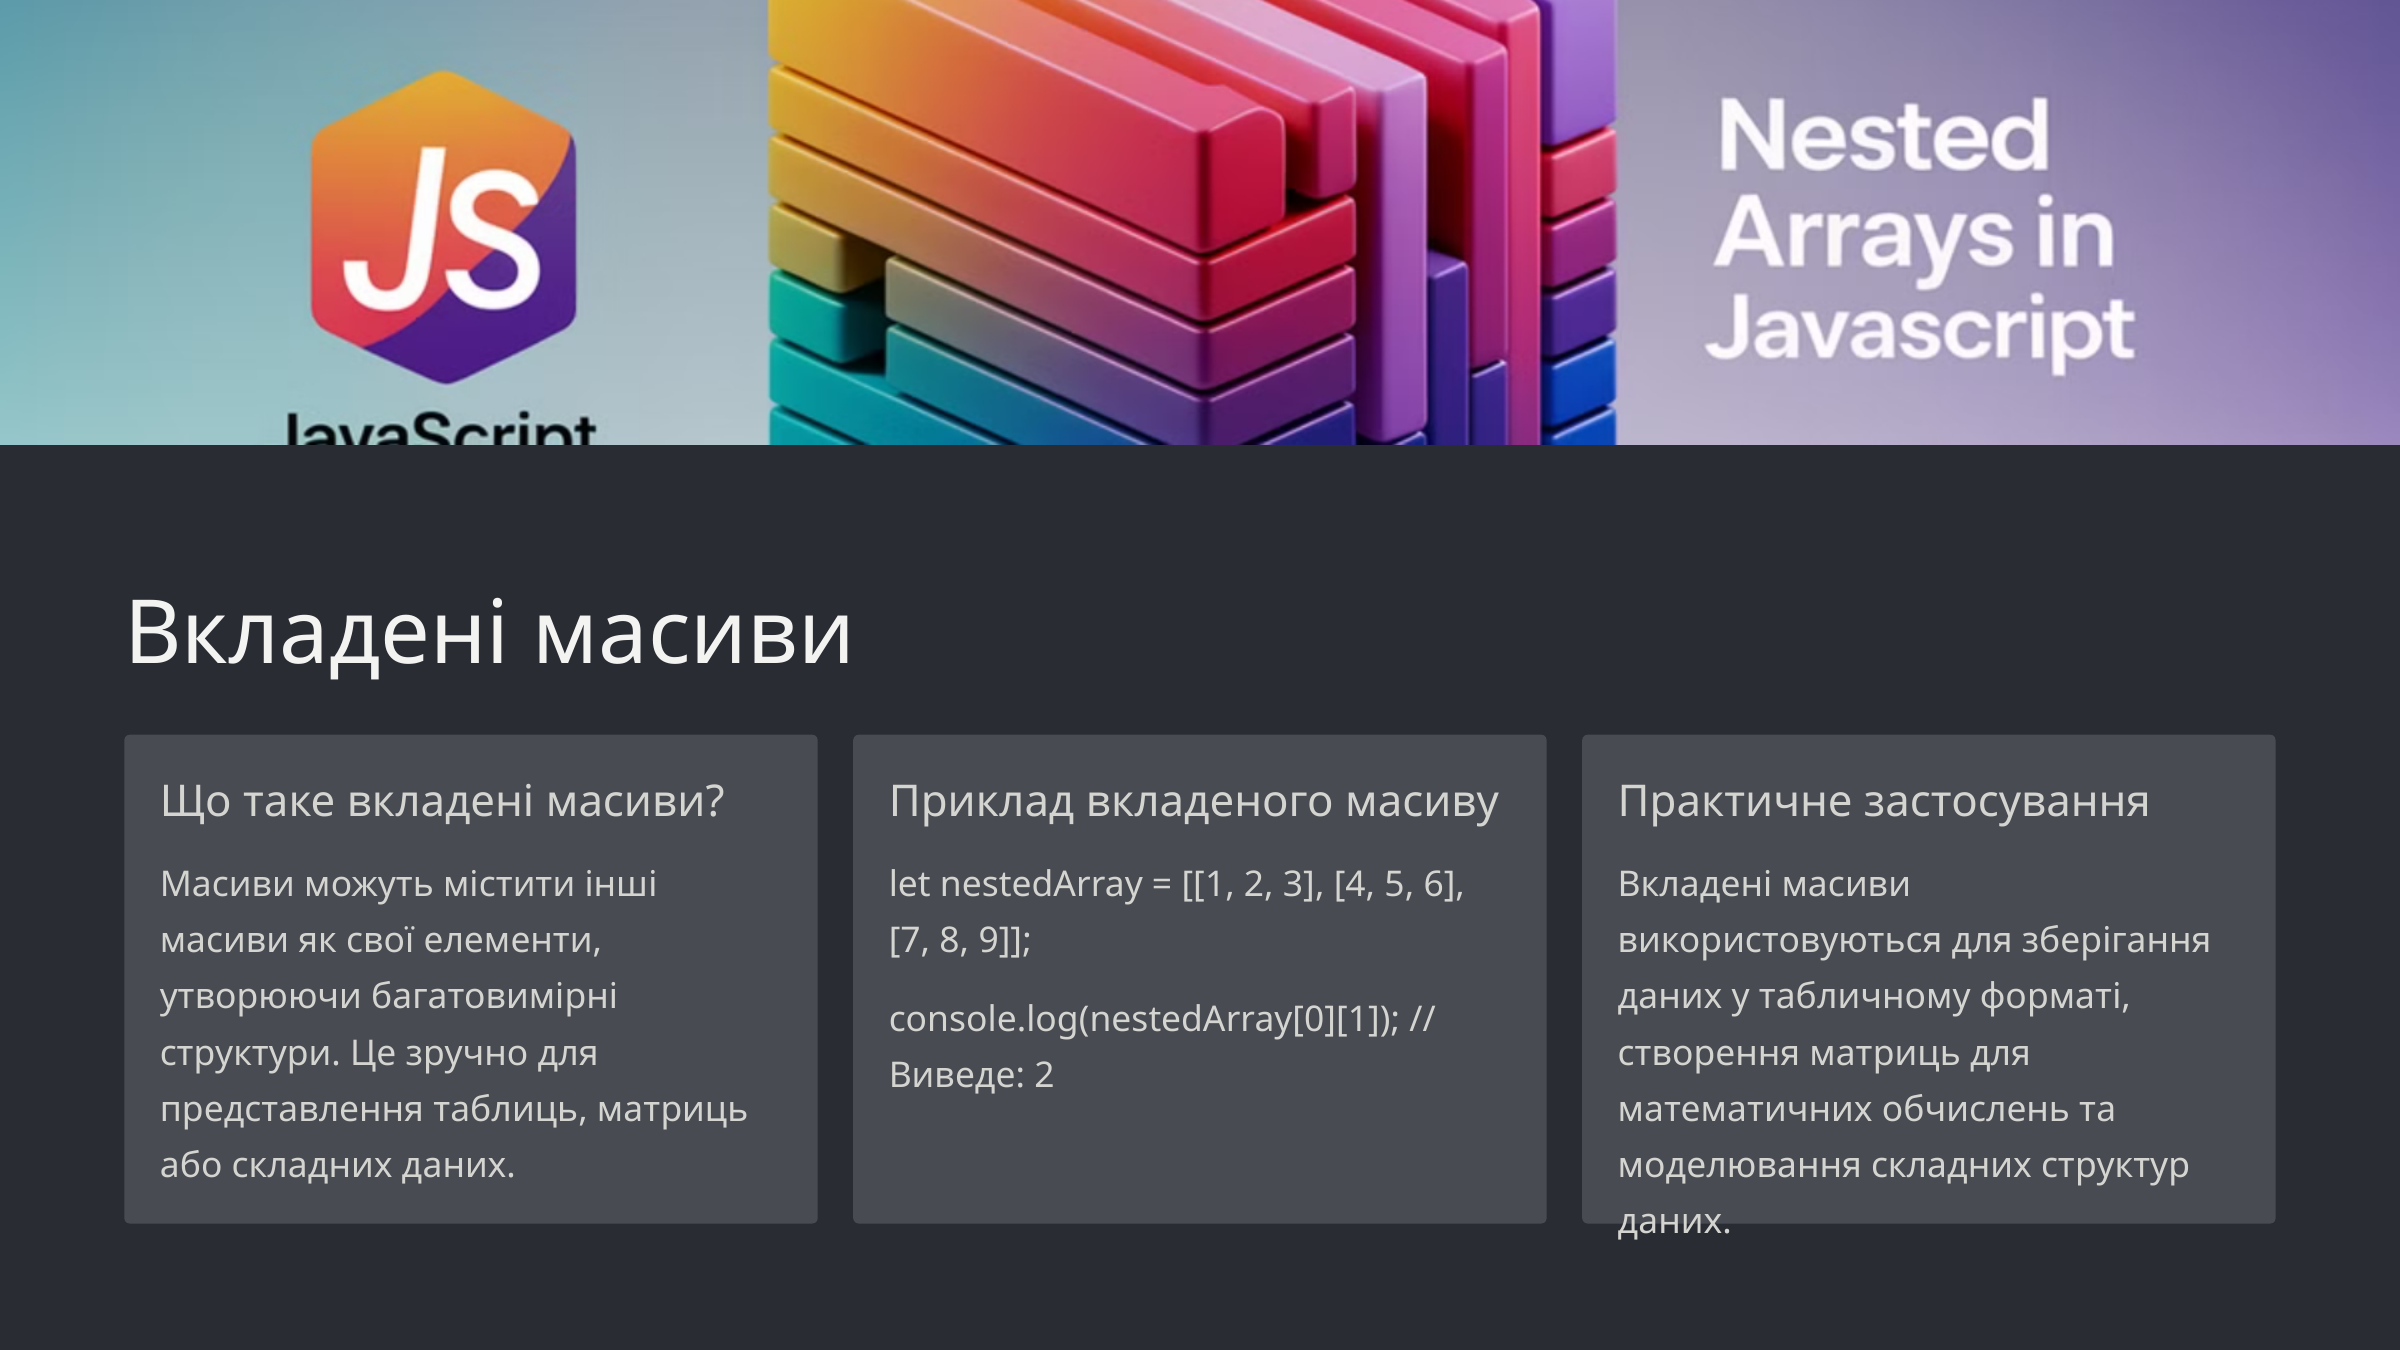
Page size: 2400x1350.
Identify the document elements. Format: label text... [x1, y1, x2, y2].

text_box let nestedArray = [[1, 2, 3], [4, 5, 6], [7, 8, 9]]; [888, 847, 1512, 961]
text_box [1582, 734, 2276, 1224]
text_box [853, 734, 1547, 1224]
text_box Вкладені масиви [124, 570, 1013, 682]
text_box [124, 734, 818, 1224]
text_box Масиви можуть містити інші масиви як свої елементи, утворюючи багатовимірні структури. Це зручно для представлення таблиць, матриць або складних даних. [159, 847, 783, 1132]
text_box console.log(nestedArray[0][1]); // Виведе: 2 [888, 982, 1512, 1096]
text_box Приклад вкладеного масиву [888, 770, 1499, 826]
text_box Що таке вкладені масиви? [159, 770, 727, 826]
picture [0, 0, 2400, 445]
text_box Вкладені масиви використовуються для зберігання даних у табличному форматі, створення матриць для математичних обчислень та моделювання складних структур даних. [1617, 847, 2241, 1189]
text_box Практичне застосування [1617, 770, 2148, 826]
